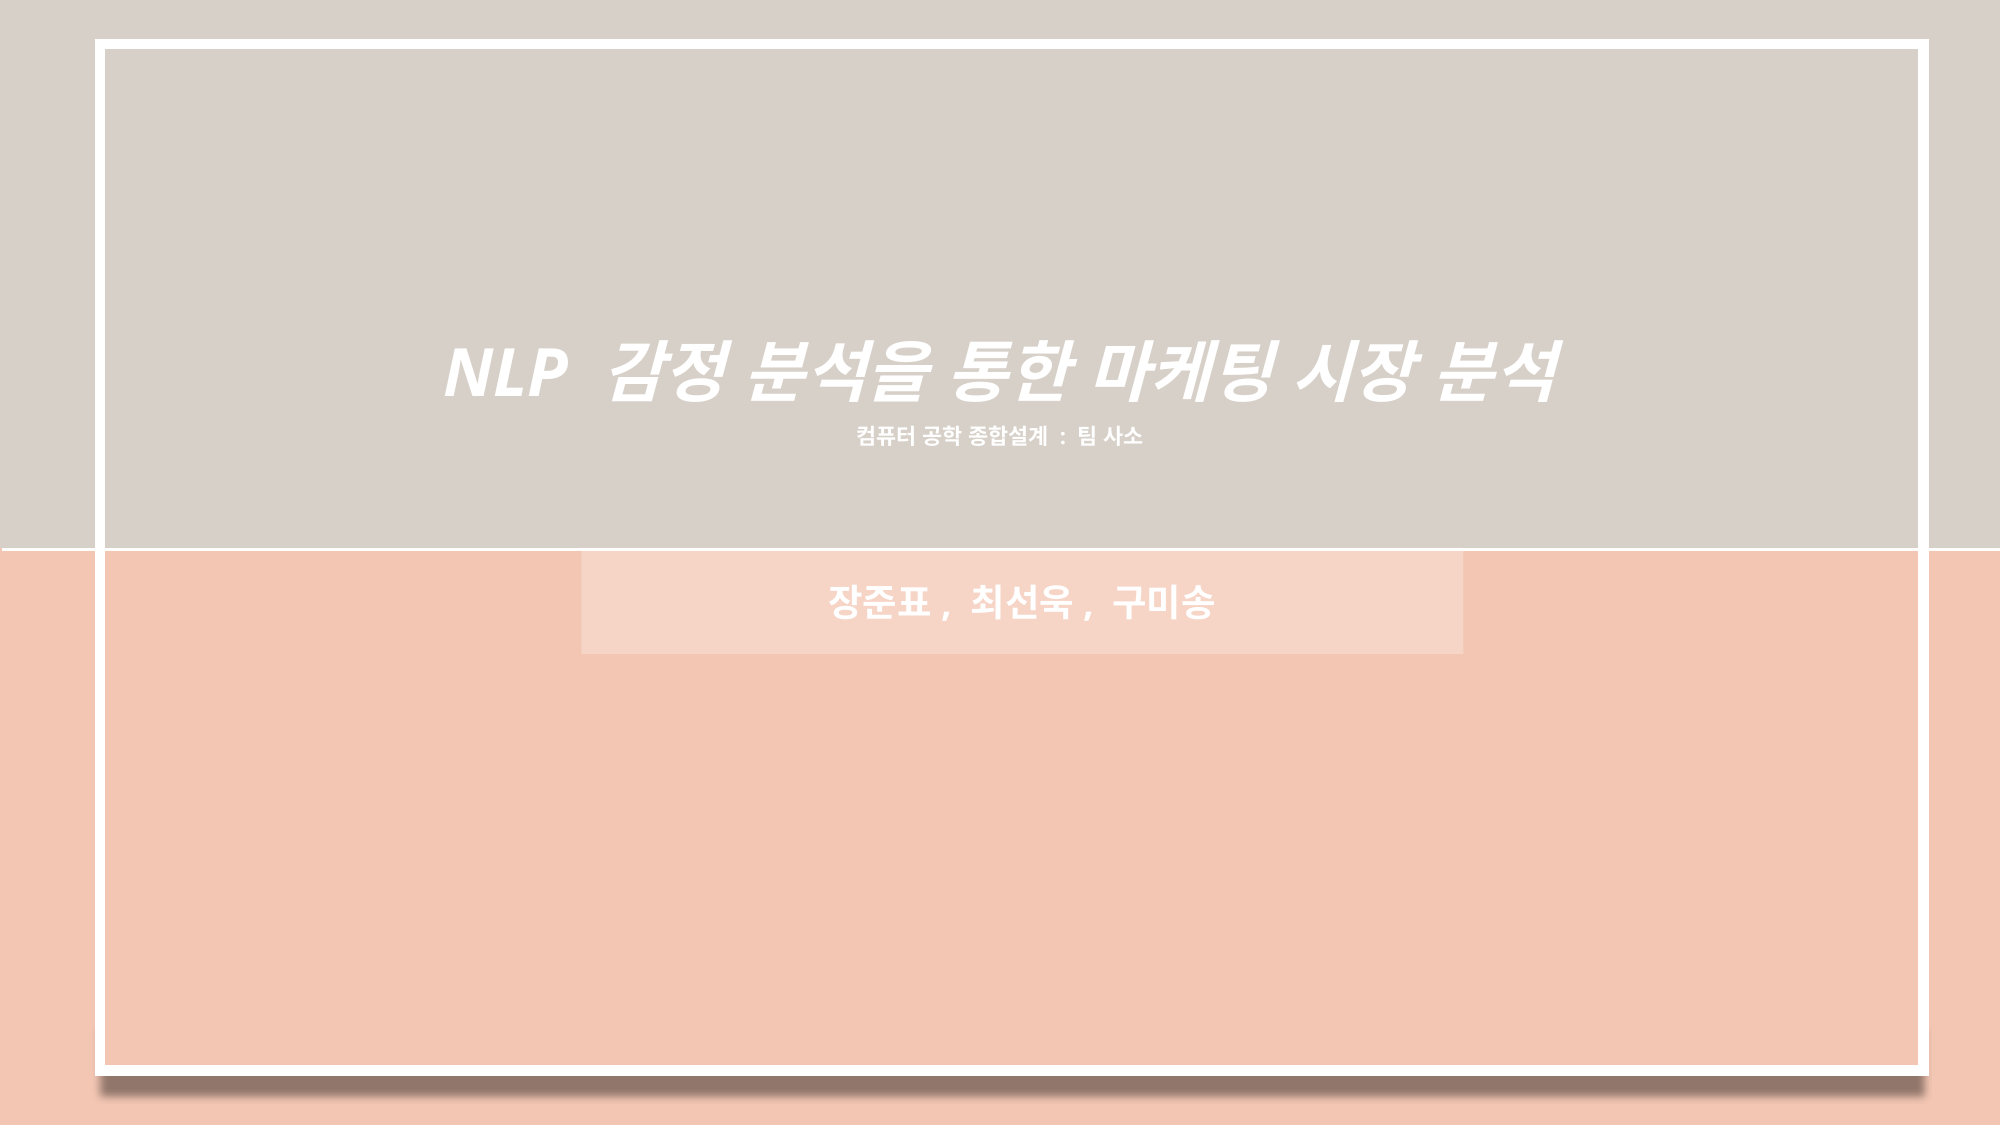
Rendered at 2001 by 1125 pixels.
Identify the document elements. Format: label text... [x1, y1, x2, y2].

text_box [0, 0, 2000, 547]
picture [0, 547, 2000, 1125]
text_box NLP 감정 분석을 통한 마케팅 시장 분석 컴퓨터 공학 종합설계 : 팀 사소 [376, 282, 1624, 457]
text_box [99, 43, 1924, 547]
